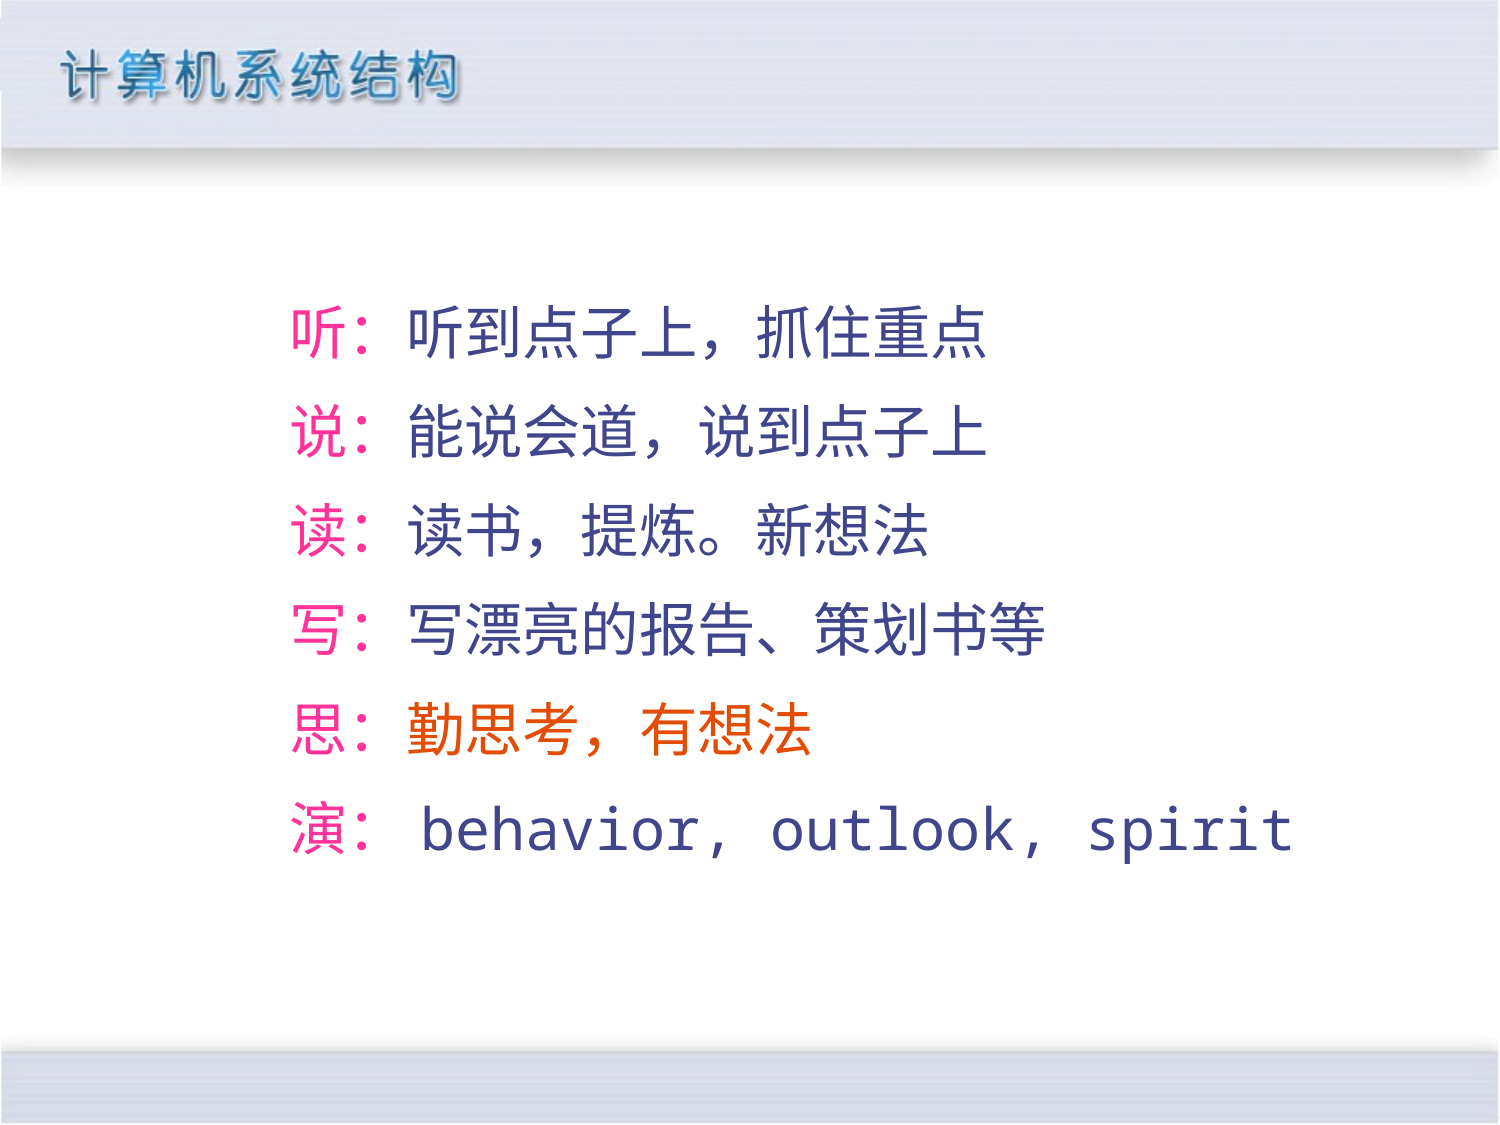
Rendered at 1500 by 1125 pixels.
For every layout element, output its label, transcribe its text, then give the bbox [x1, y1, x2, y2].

text_box 听：听到点子上，抓住重点 说：能说会道，说到点子上 读：读书，提炼。新想法 写：写漂亮的报告、策划书等 思：勤思考，有想法 演：behavior, outlook, spirit [274, 288, 1338, 870]
picture [0, 0, 1500, 1125]
